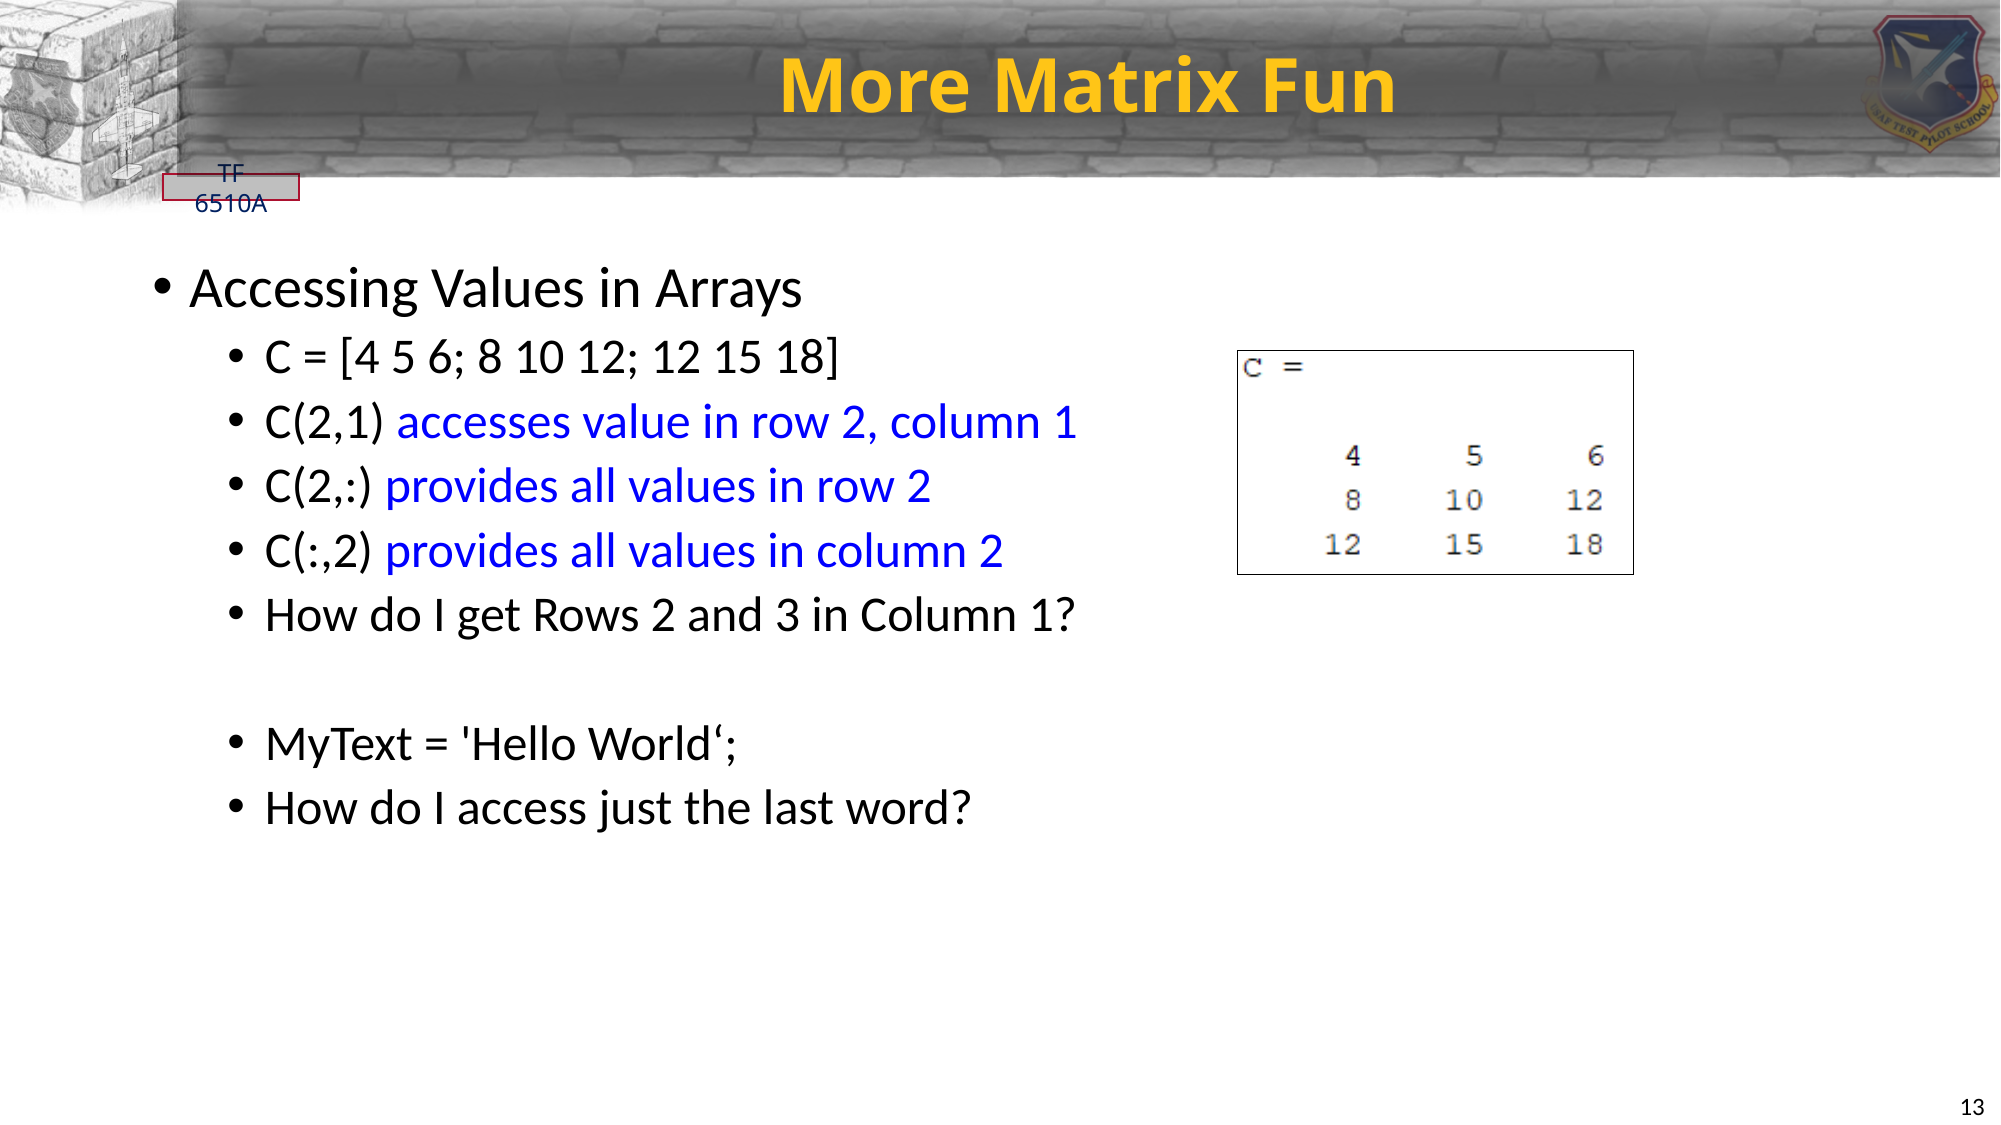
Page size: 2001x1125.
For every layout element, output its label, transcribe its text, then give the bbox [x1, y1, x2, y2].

slide_number 13 [1550, 1075, 2000, 1125]
picture [198, 203, 205, 210]
picture [1237, 349, 1634, 575]
list Accessing Values in Arrays C = [4 5 6; 8 10 12; 12 15 18] C(2,1) accesses value in row 2, column 1 C(2,:) provides all values in row 2 C(:,2) provides all values in column 2 How do I get Rows 2 and 3 in Column 1? MyText = 'Hello World‘; How do I access just the last word? [137, 249, 1863, 964]
picture [0, 0, 211, 219]
picture [300, 0, 2001, 178]
title More Matrix Fun [176, 0, 2000, 177]
